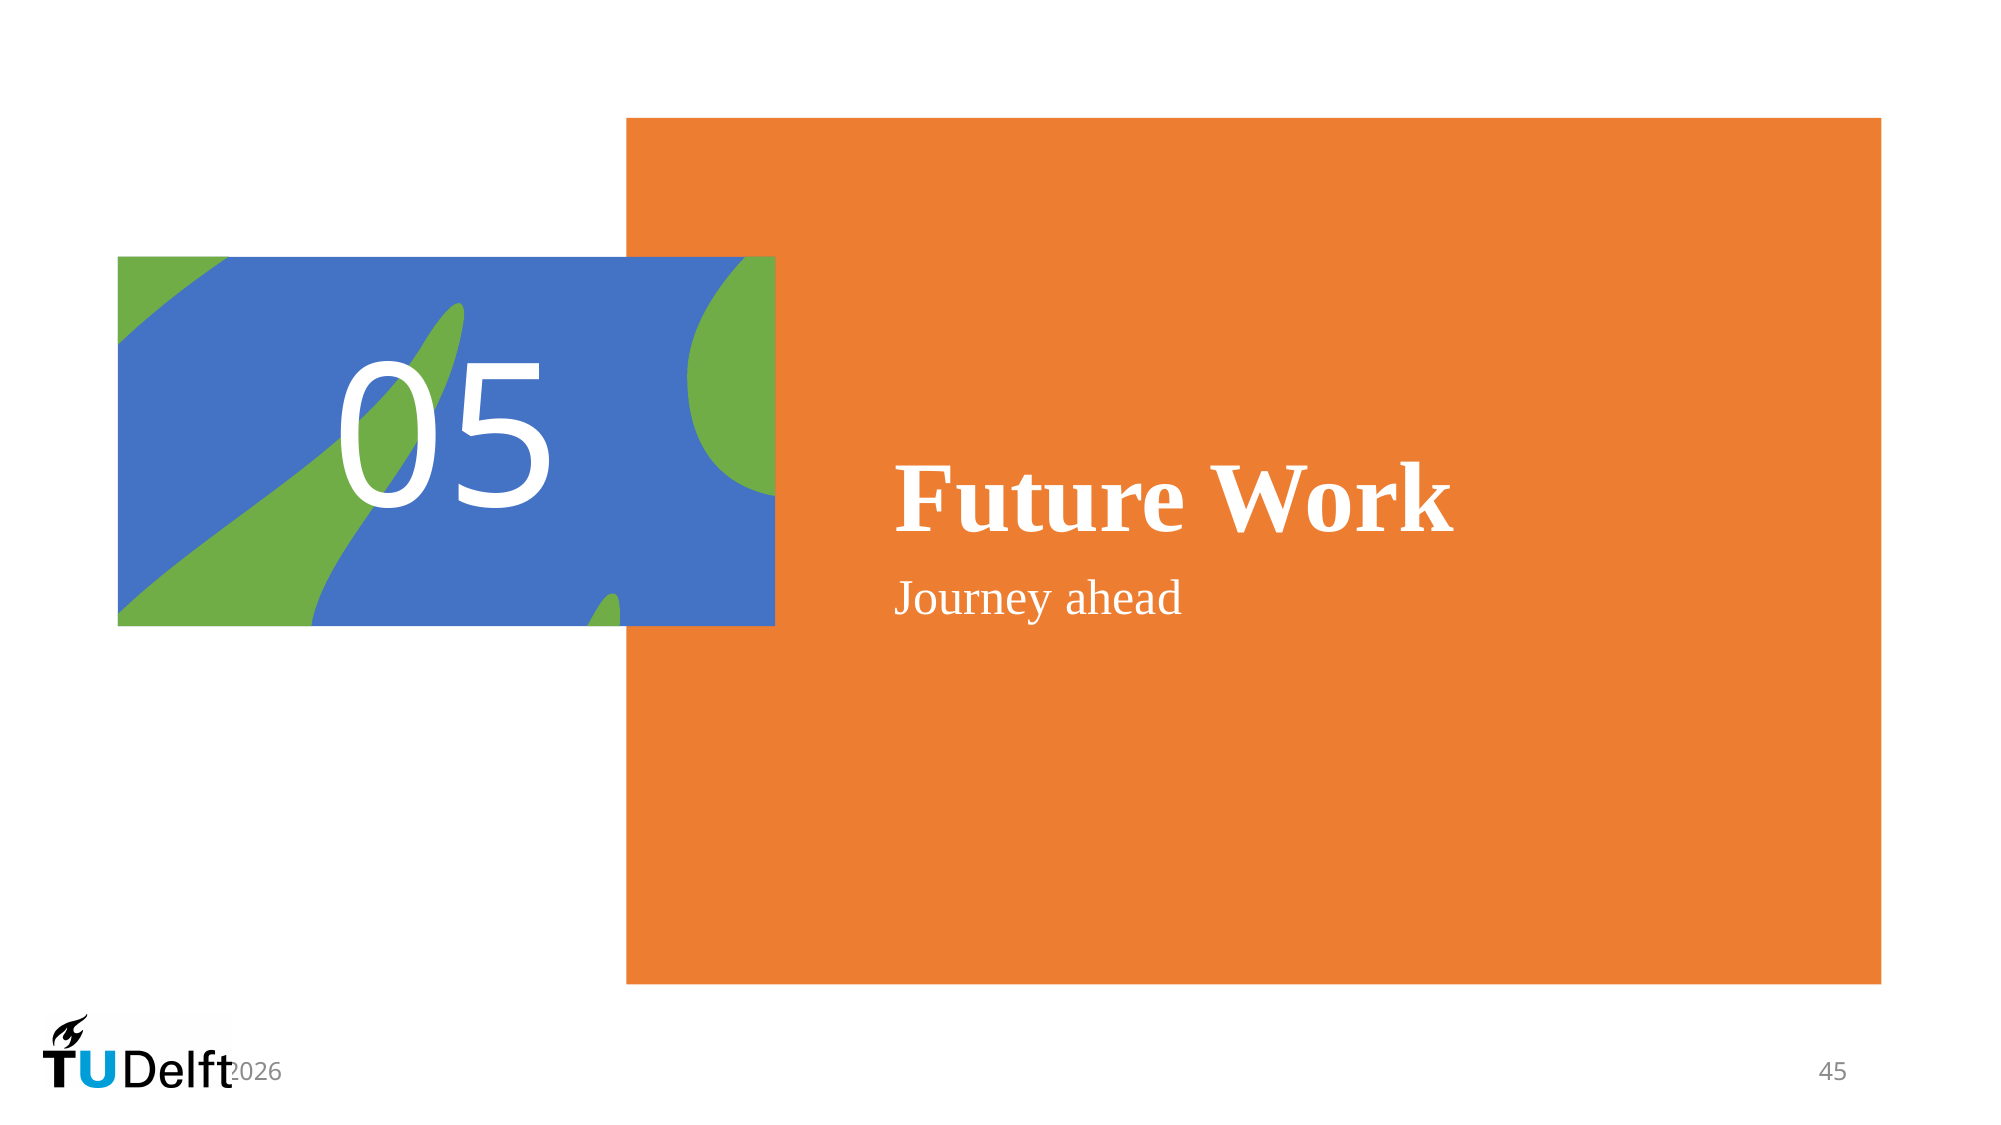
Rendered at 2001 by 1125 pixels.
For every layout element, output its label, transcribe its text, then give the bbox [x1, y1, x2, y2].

picture [43, 1014, 232, 1088]
text_box Future Work [894, 443, 1762, 552]
slide_number 45 [1412, 1042, 1863, 1103]
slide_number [137, 1042, 588, 1103]
text_box [625, 117, 1882, 985]
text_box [117, 256, 776, 627]
text_box Journey ahead [894, 571, 1763, 626]
